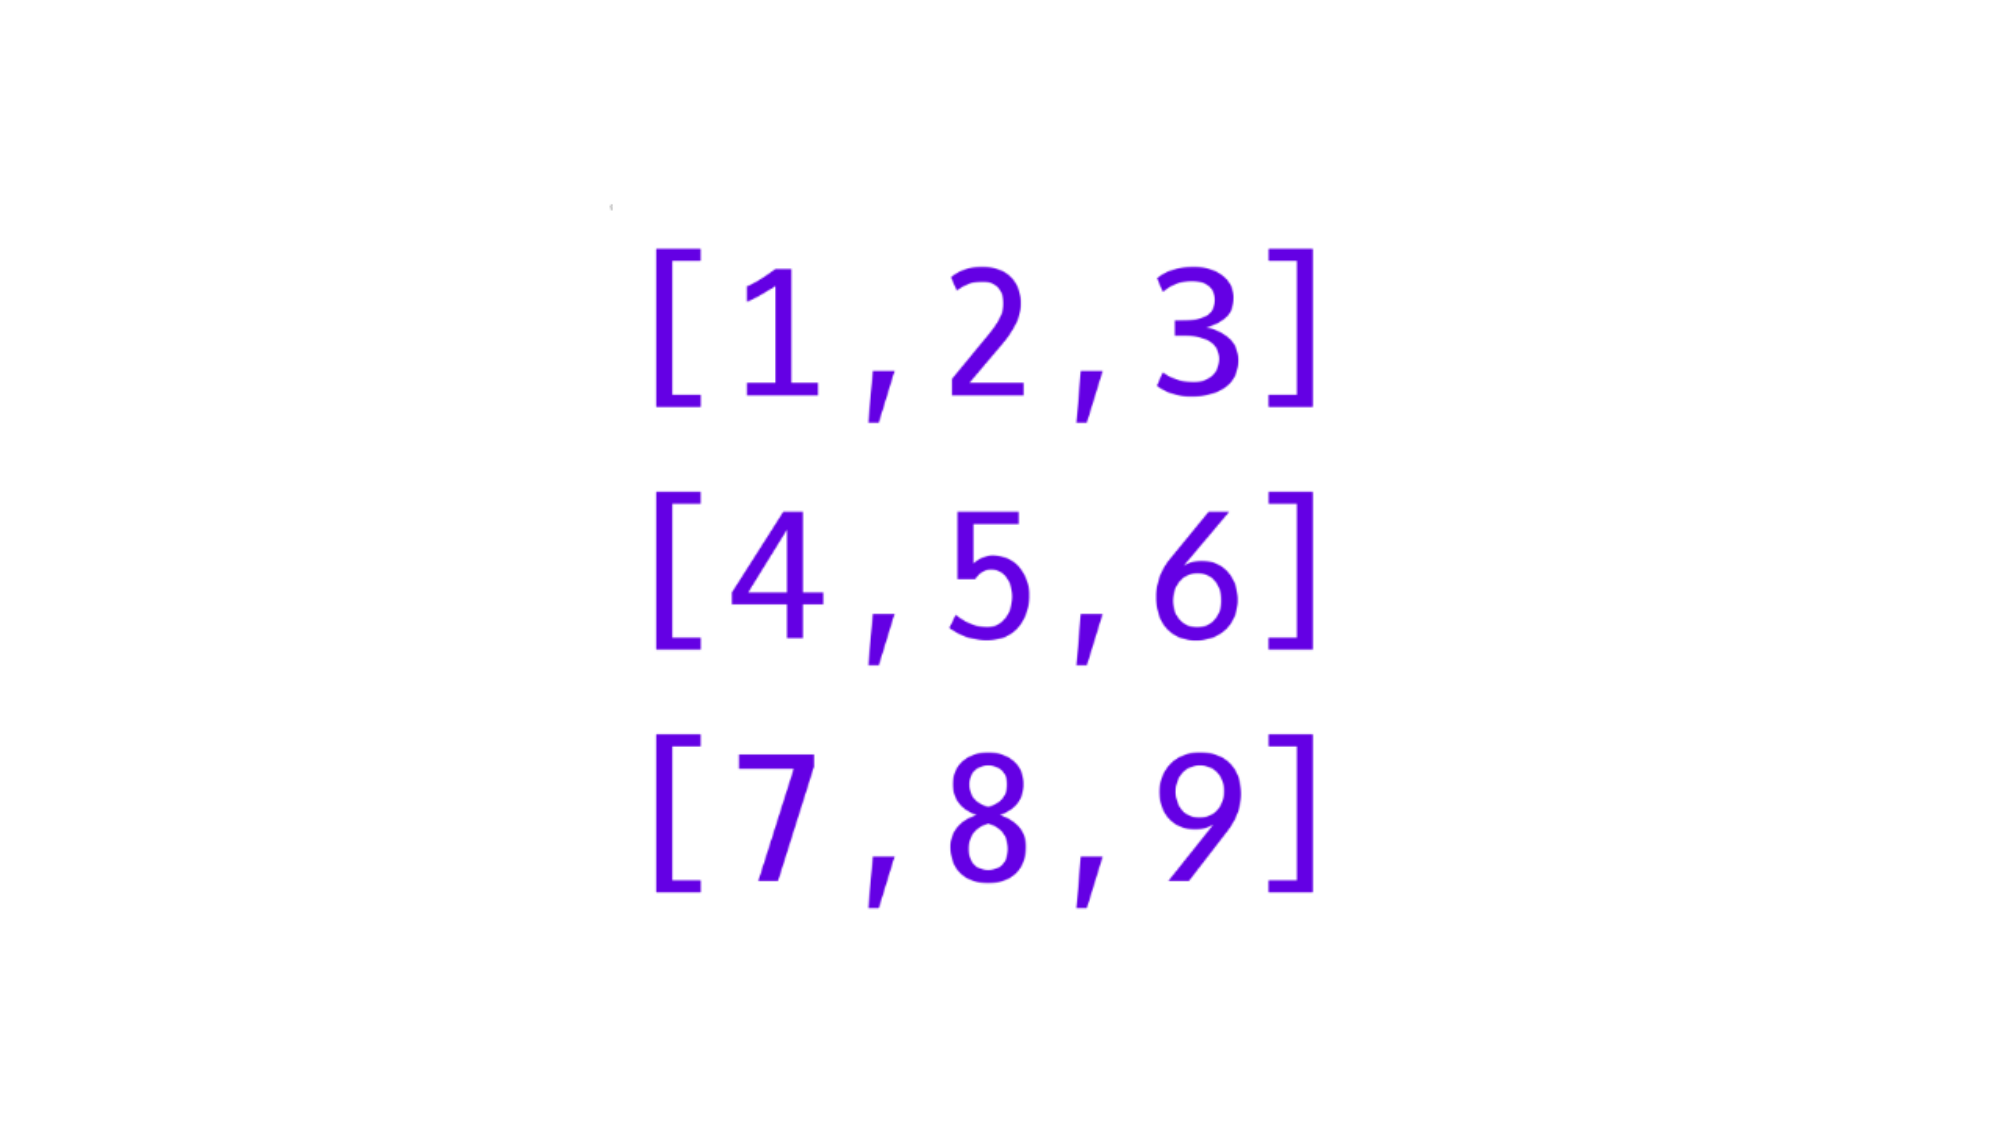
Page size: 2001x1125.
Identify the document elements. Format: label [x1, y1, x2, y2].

picture [541, 142, 1459, 983]
